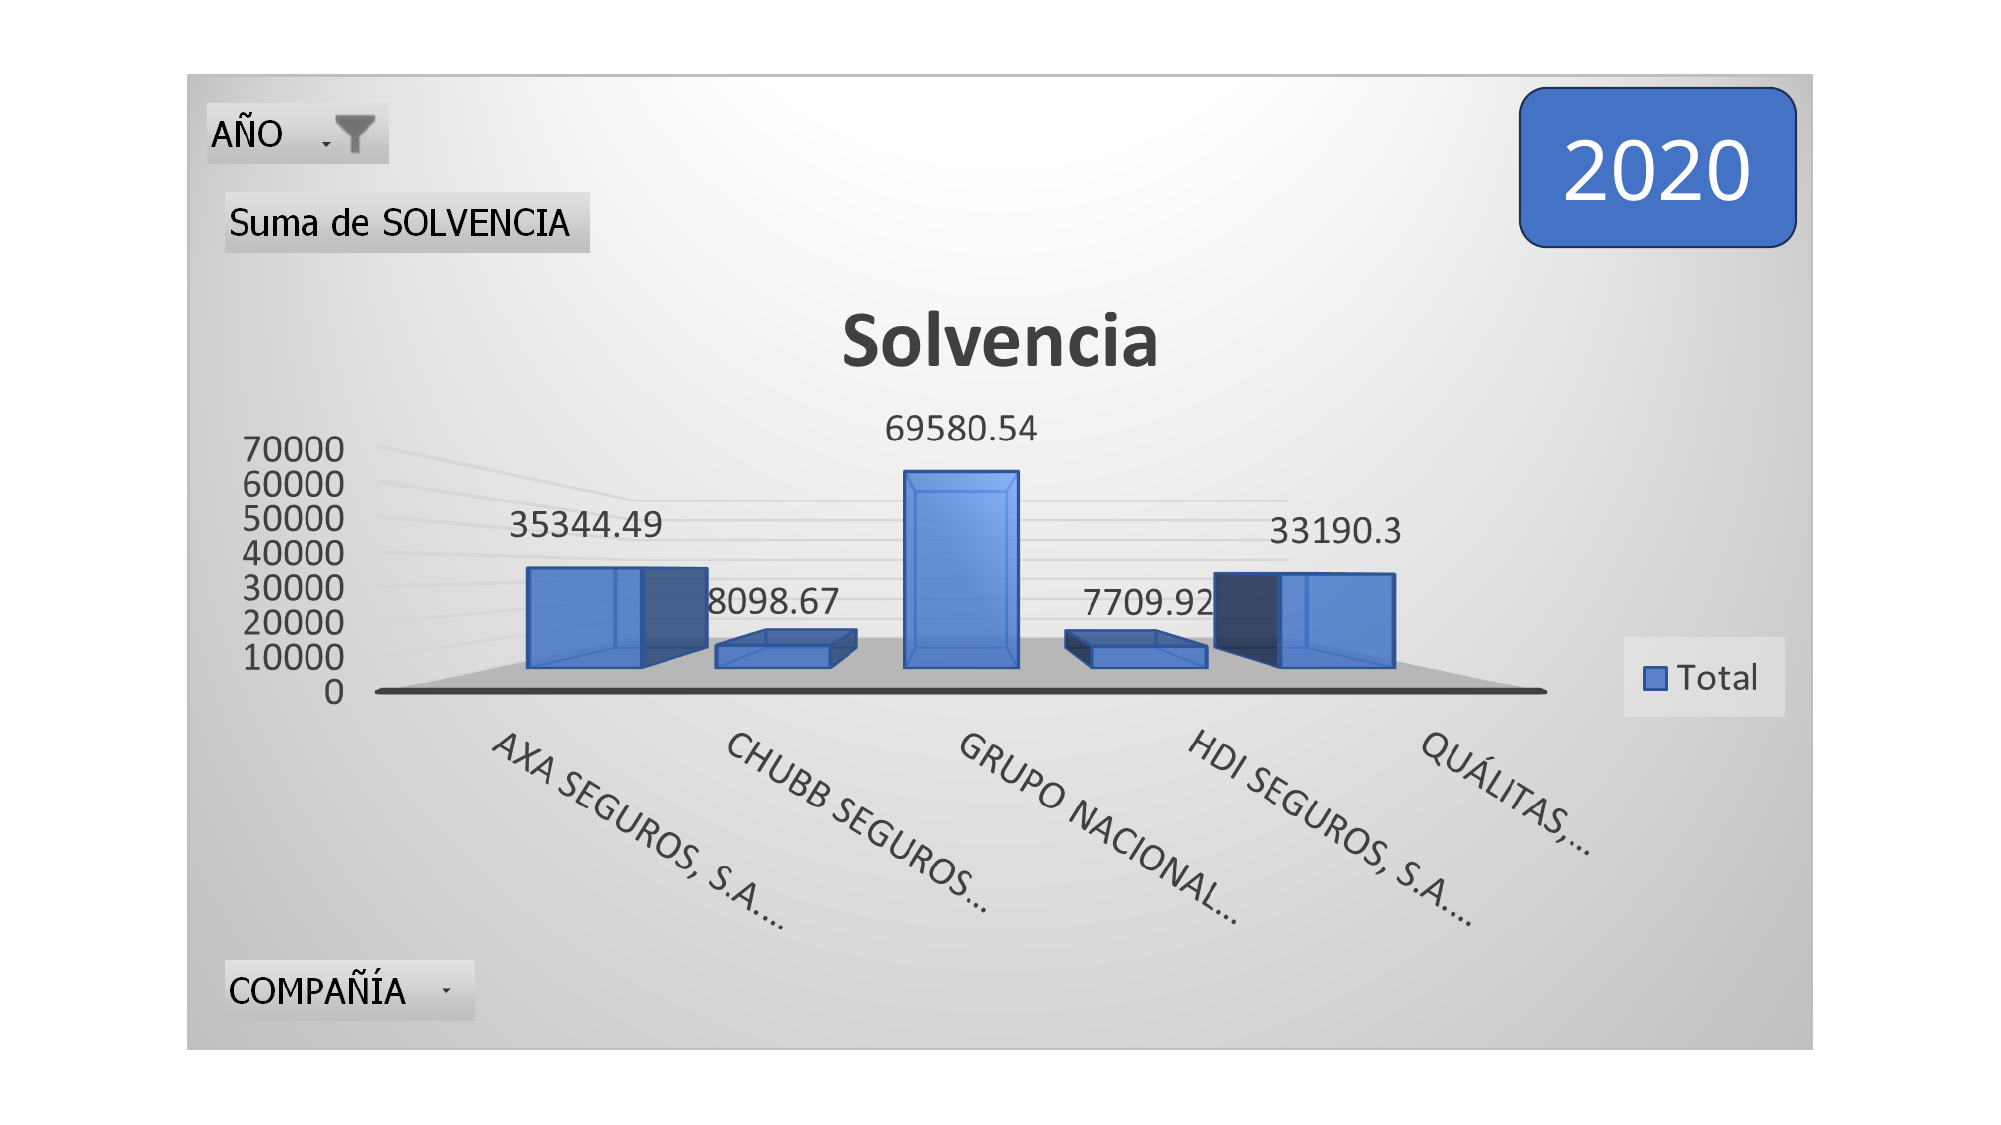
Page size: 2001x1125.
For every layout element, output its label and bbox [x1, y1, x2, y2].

list [187, 74, 1813, 1050]
